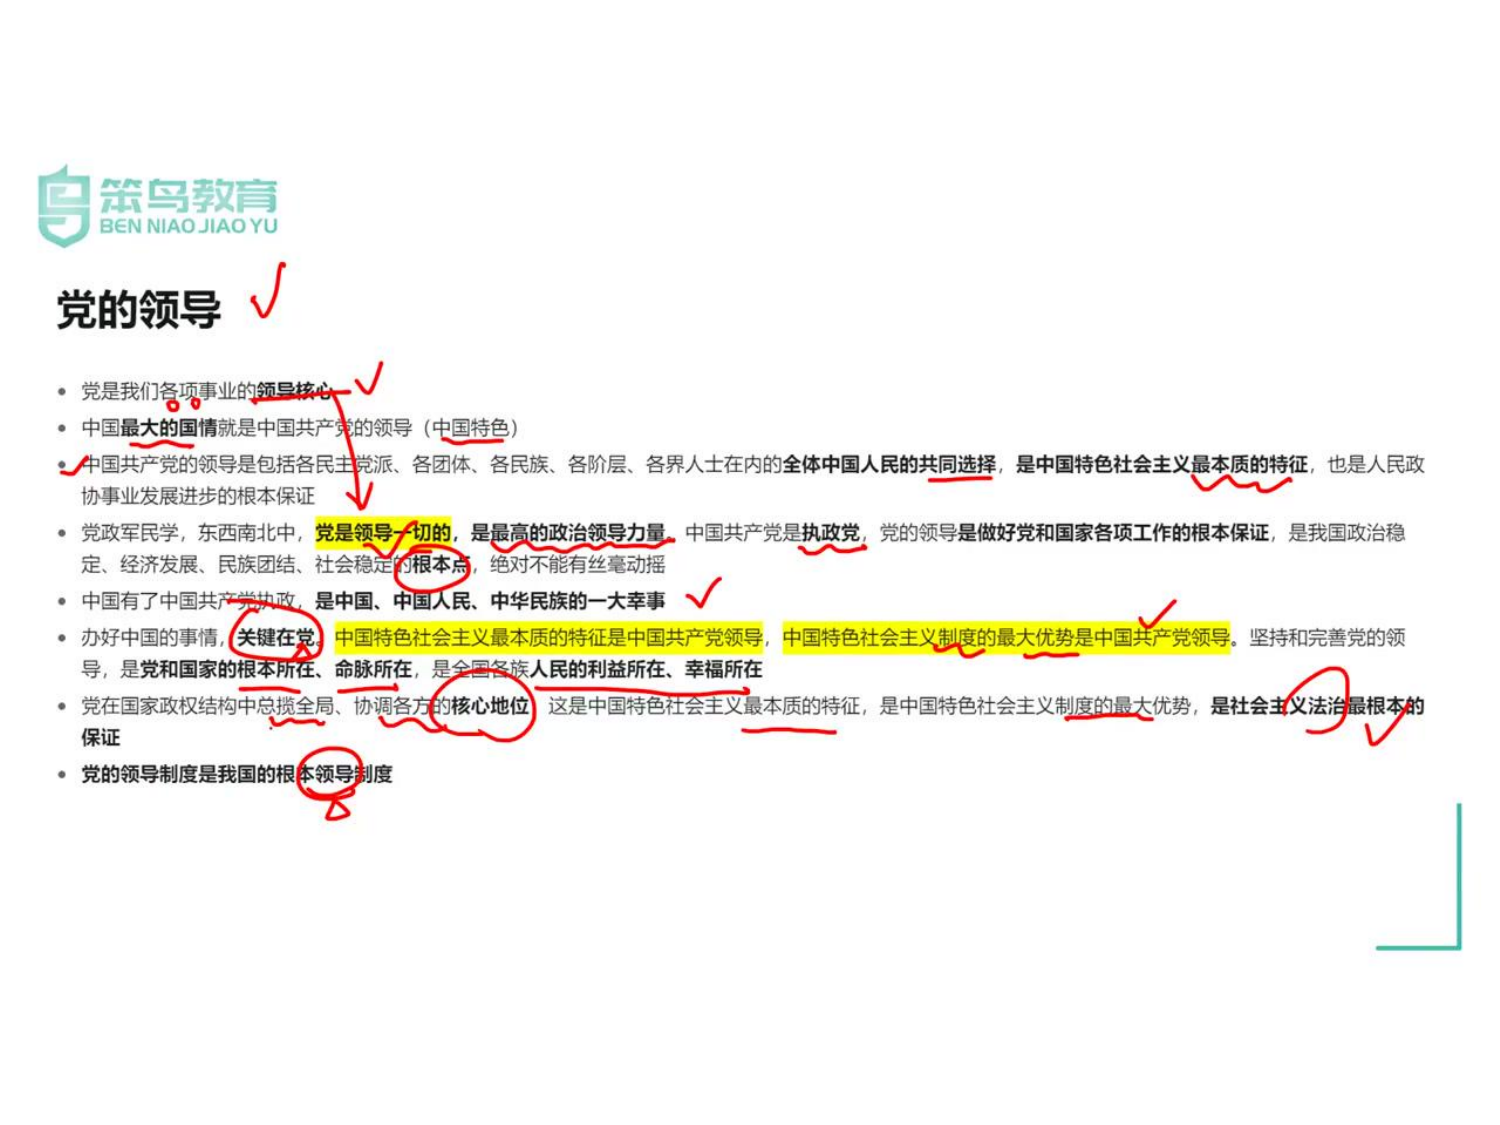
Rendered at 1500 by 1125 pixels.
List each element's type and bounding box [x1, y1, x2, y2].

picture [0, 140, 1500, 985]
